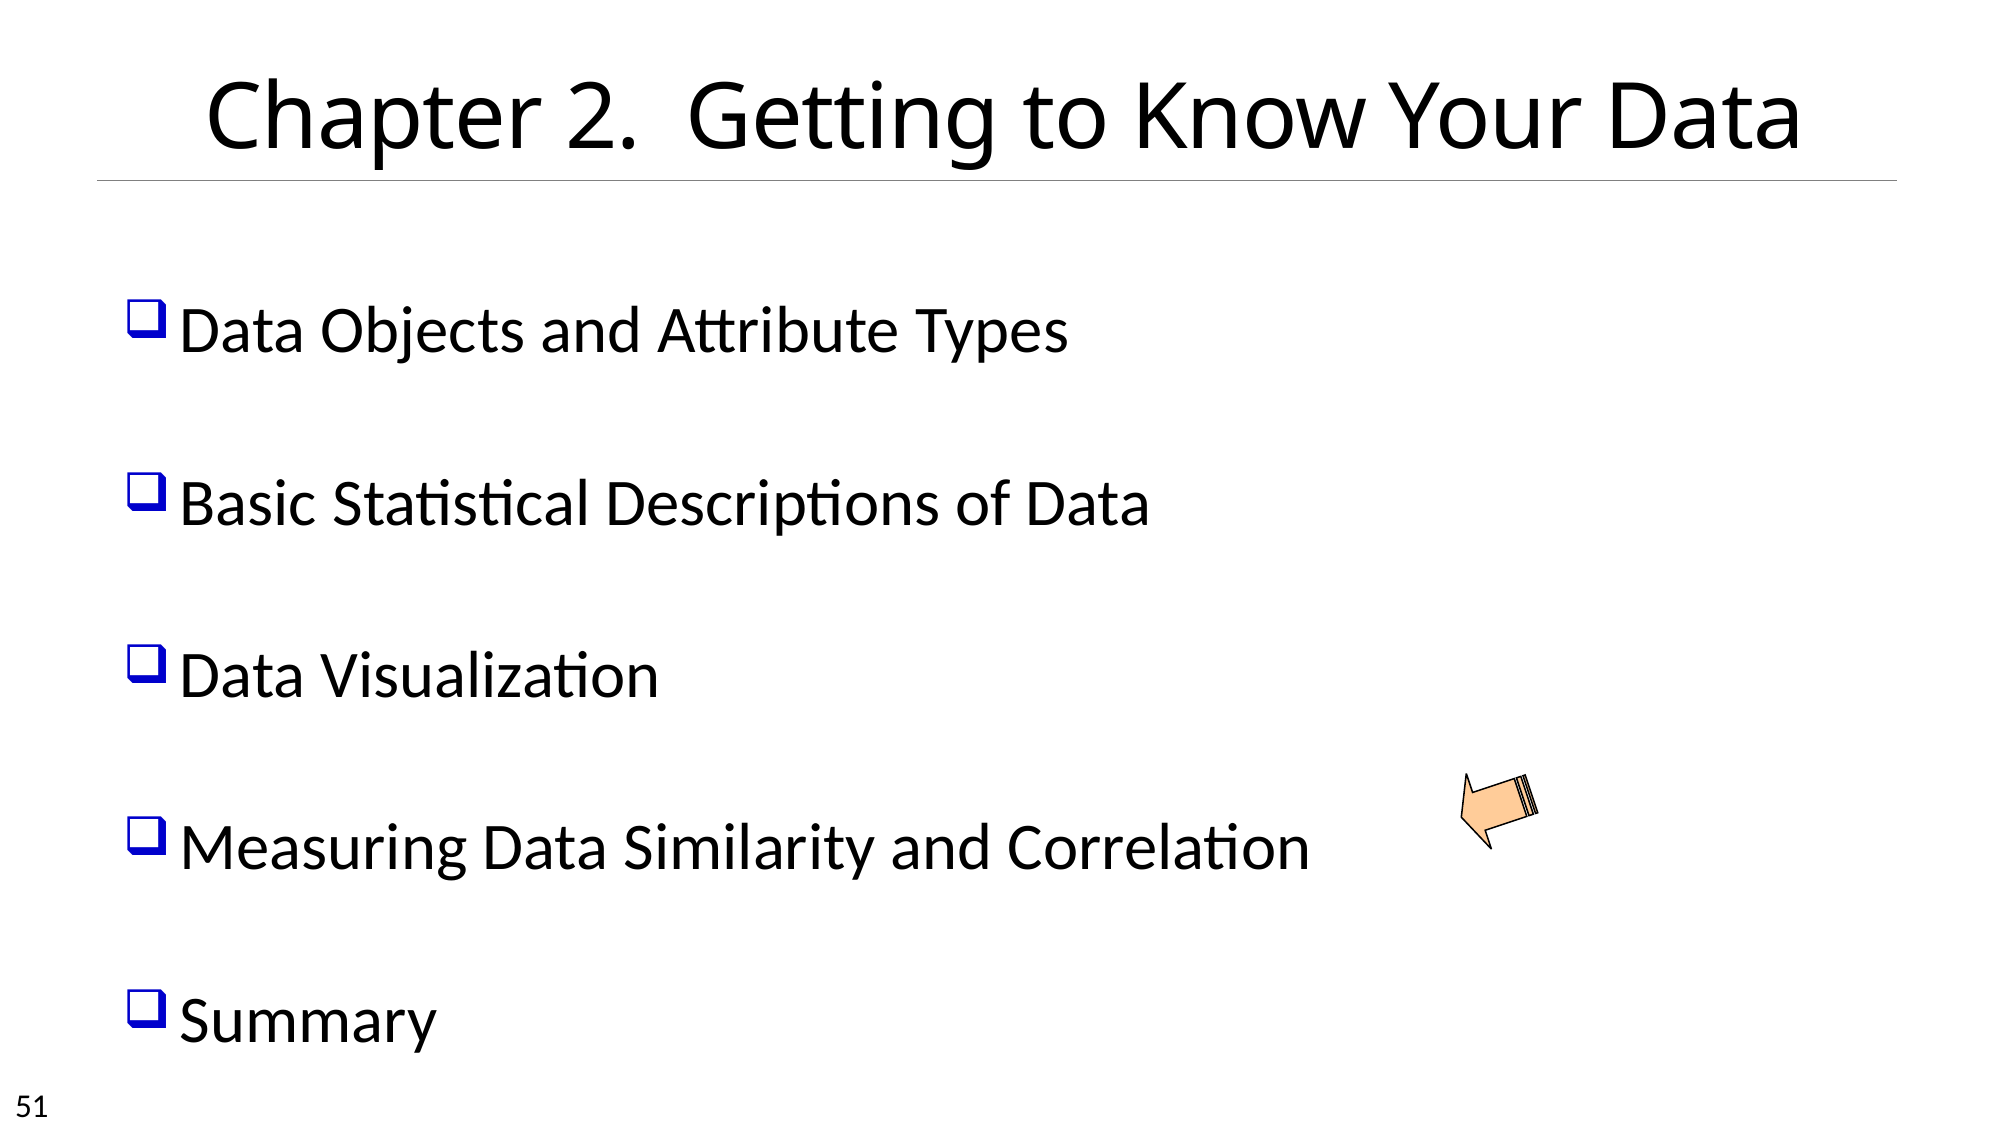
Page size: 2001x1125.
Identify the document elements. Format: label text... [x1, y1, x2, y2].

text_box [1461, 773, 1534, 850]
title Chapter 2. Getting to Know Your Data [93, 37, 1916, 175]
text_box [1522, 774, 1538, 814]
list Data Objects and Attribute Types Basic Statistical Descriptions of Data Data Visualization Measuring Data Similarity and Correlation Summary [108, 198, 1892, 1061]
